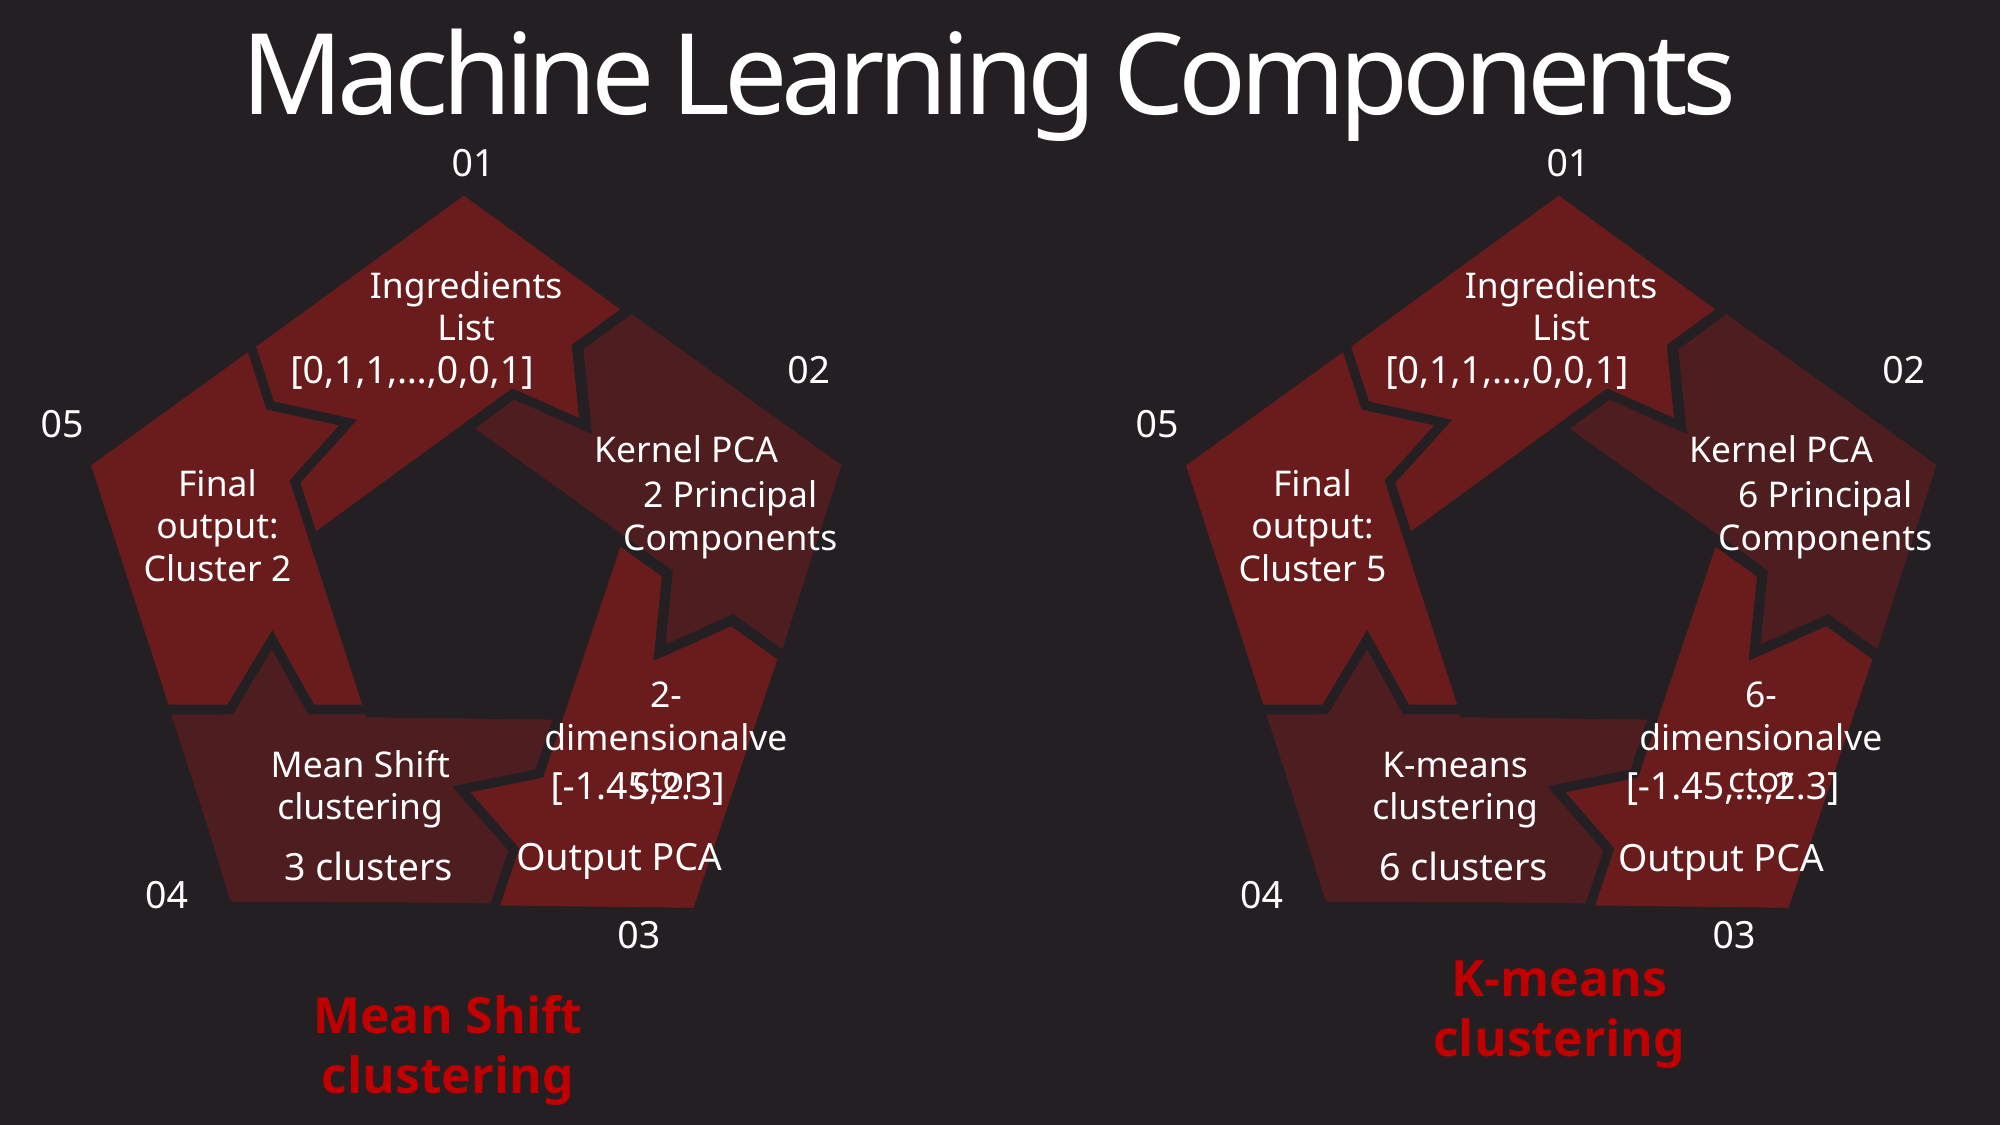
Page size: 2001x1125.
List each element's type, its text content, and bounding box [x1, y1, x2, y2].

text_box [0, 131, 899, 965]
text_box K-means clustering [1406, 965, 1713, 1075]
title Machine Learning Components [126, 0, 1852, 180]
text_box Mean Shift clustering [294, 976, 601, 1112]
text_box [1067, 131, 1994, 965]
